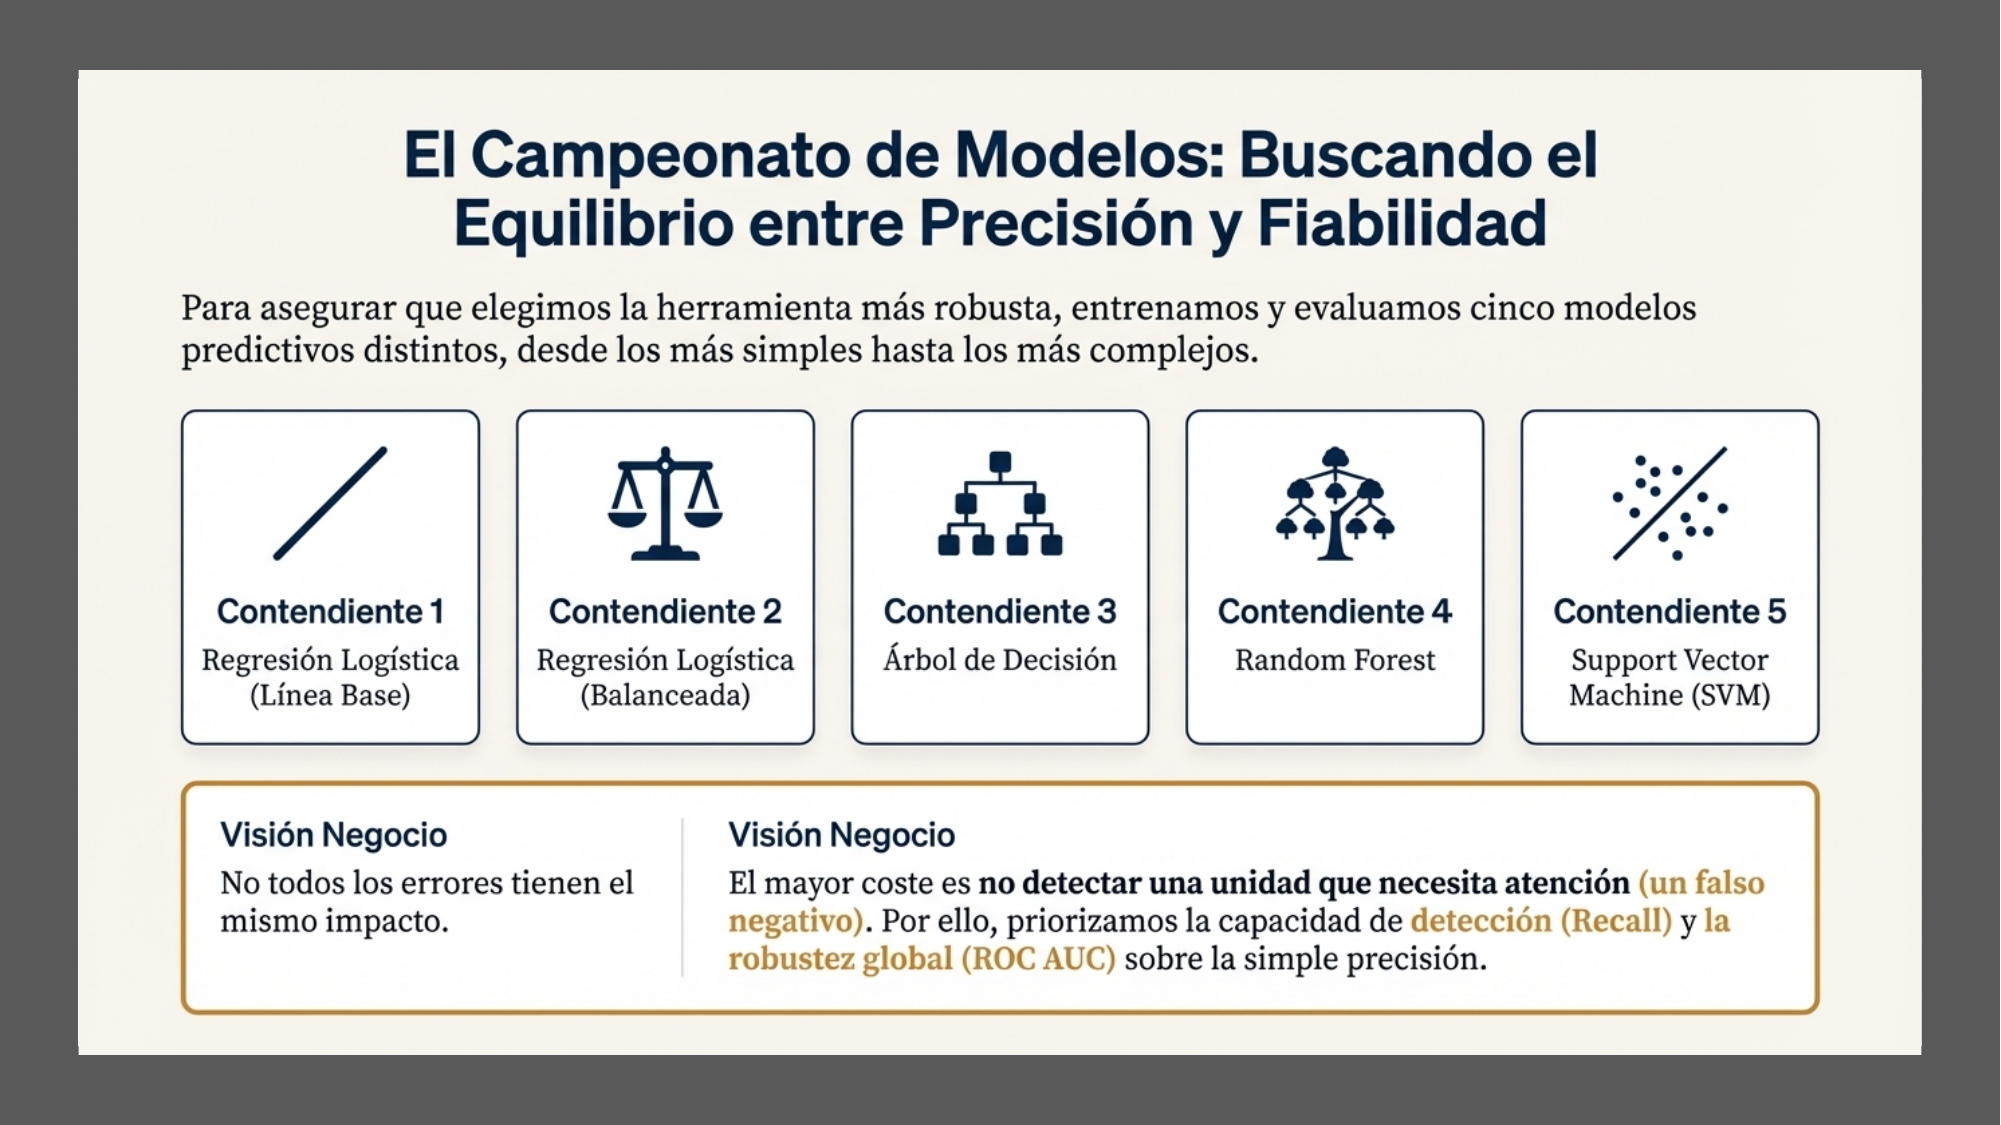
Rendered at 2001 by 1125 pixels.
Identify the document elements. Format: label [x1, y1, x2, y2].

picture [77, 70, 1922, 1055]
text_box [0, 0, 2000, 1125]
